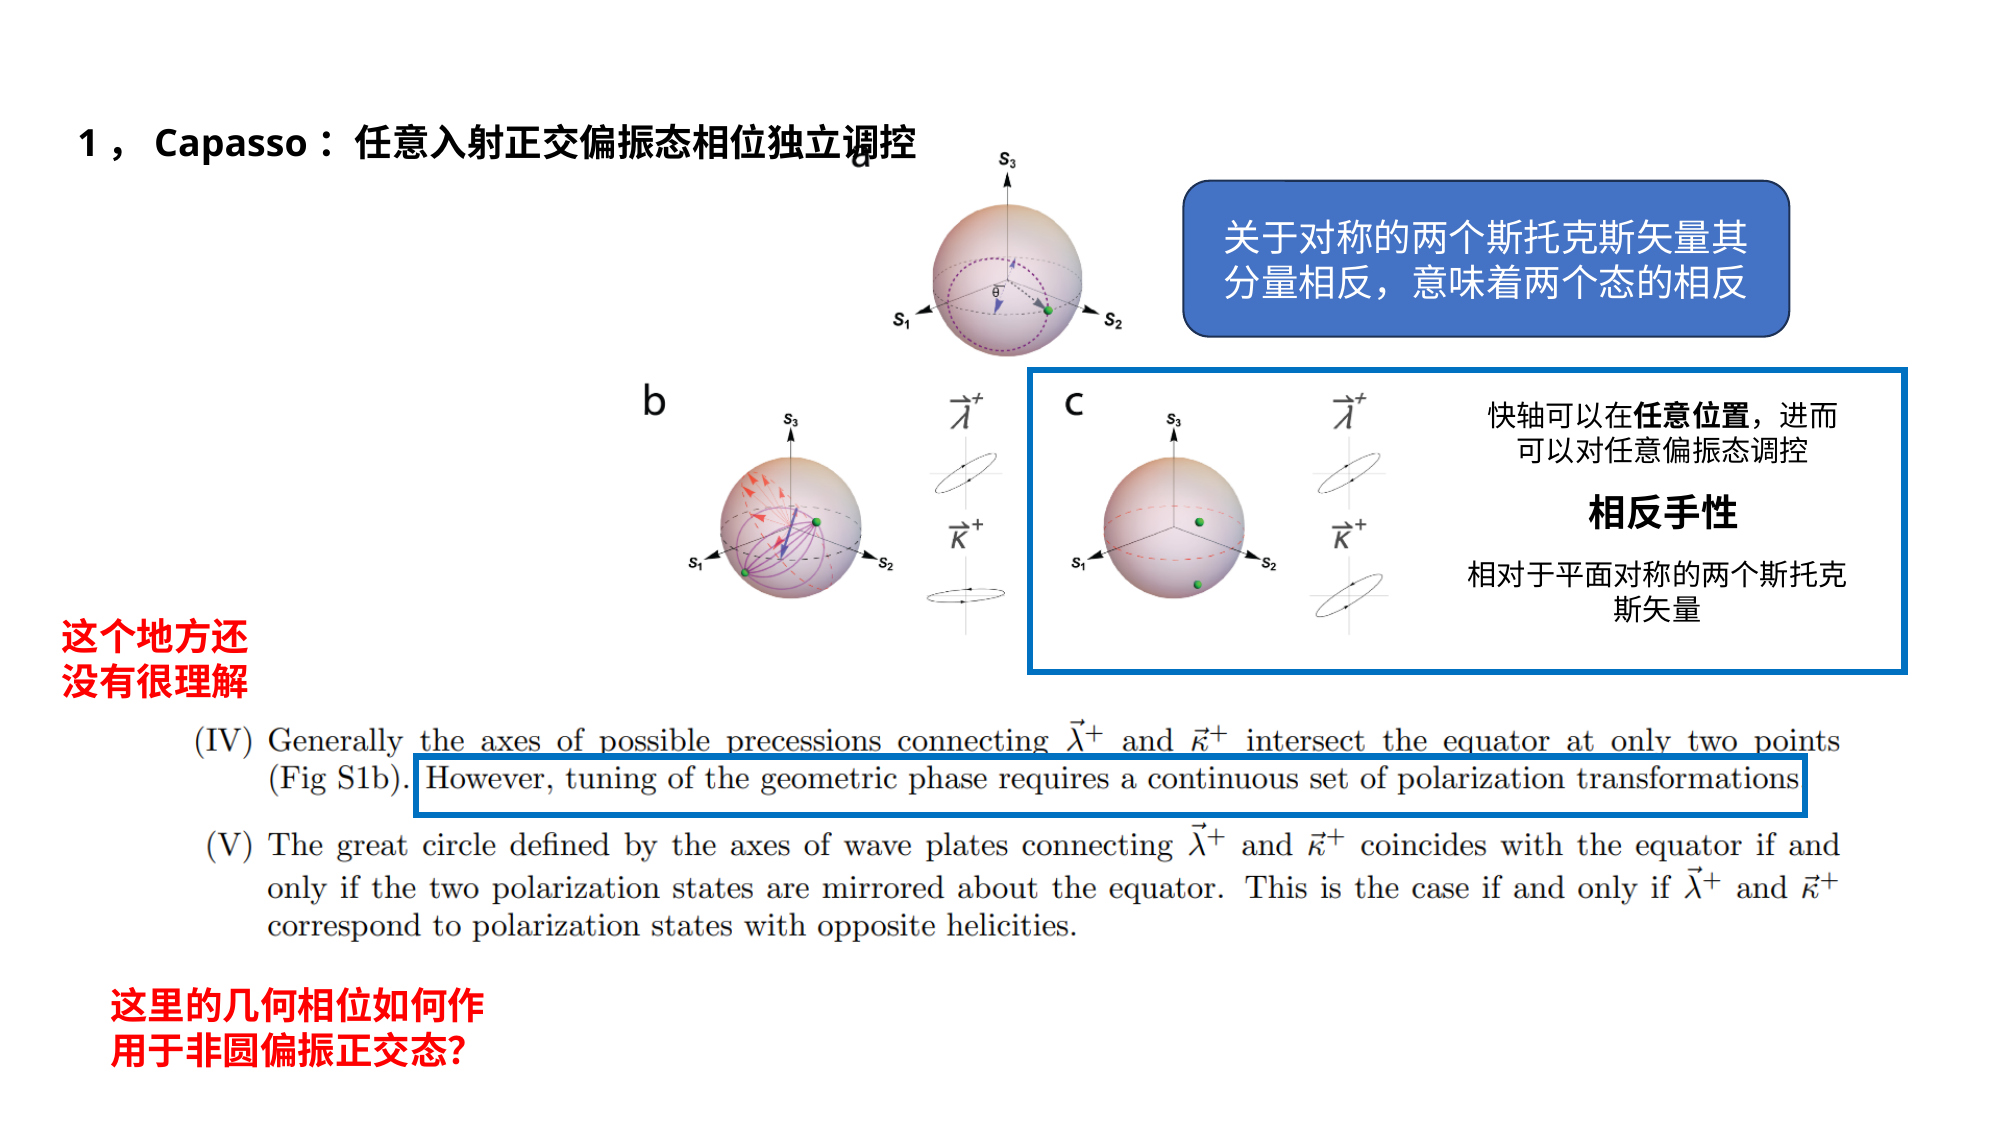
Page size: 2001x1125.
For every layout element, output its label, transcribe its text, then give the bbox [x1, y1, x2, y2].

picture [617, 101, 1444, 639]
text_box [1029, 369, 1906, 673]
text_box 快轴可以在任意位置，进而可以对任意偏振态调控 [1460, 390, 1866, 475]
text_box 1，Capasso：任意入射正交偏振态相位独立调控 [62, 43, 1063, 172]
text_box 这里的几何相位如何作用于非圆偏振正交态？ [95, 974, 507, 1080]
text_box 这个地方还没有很理解 [47, 606, 301, 711]
picture [194, 712, 1866, 947]
